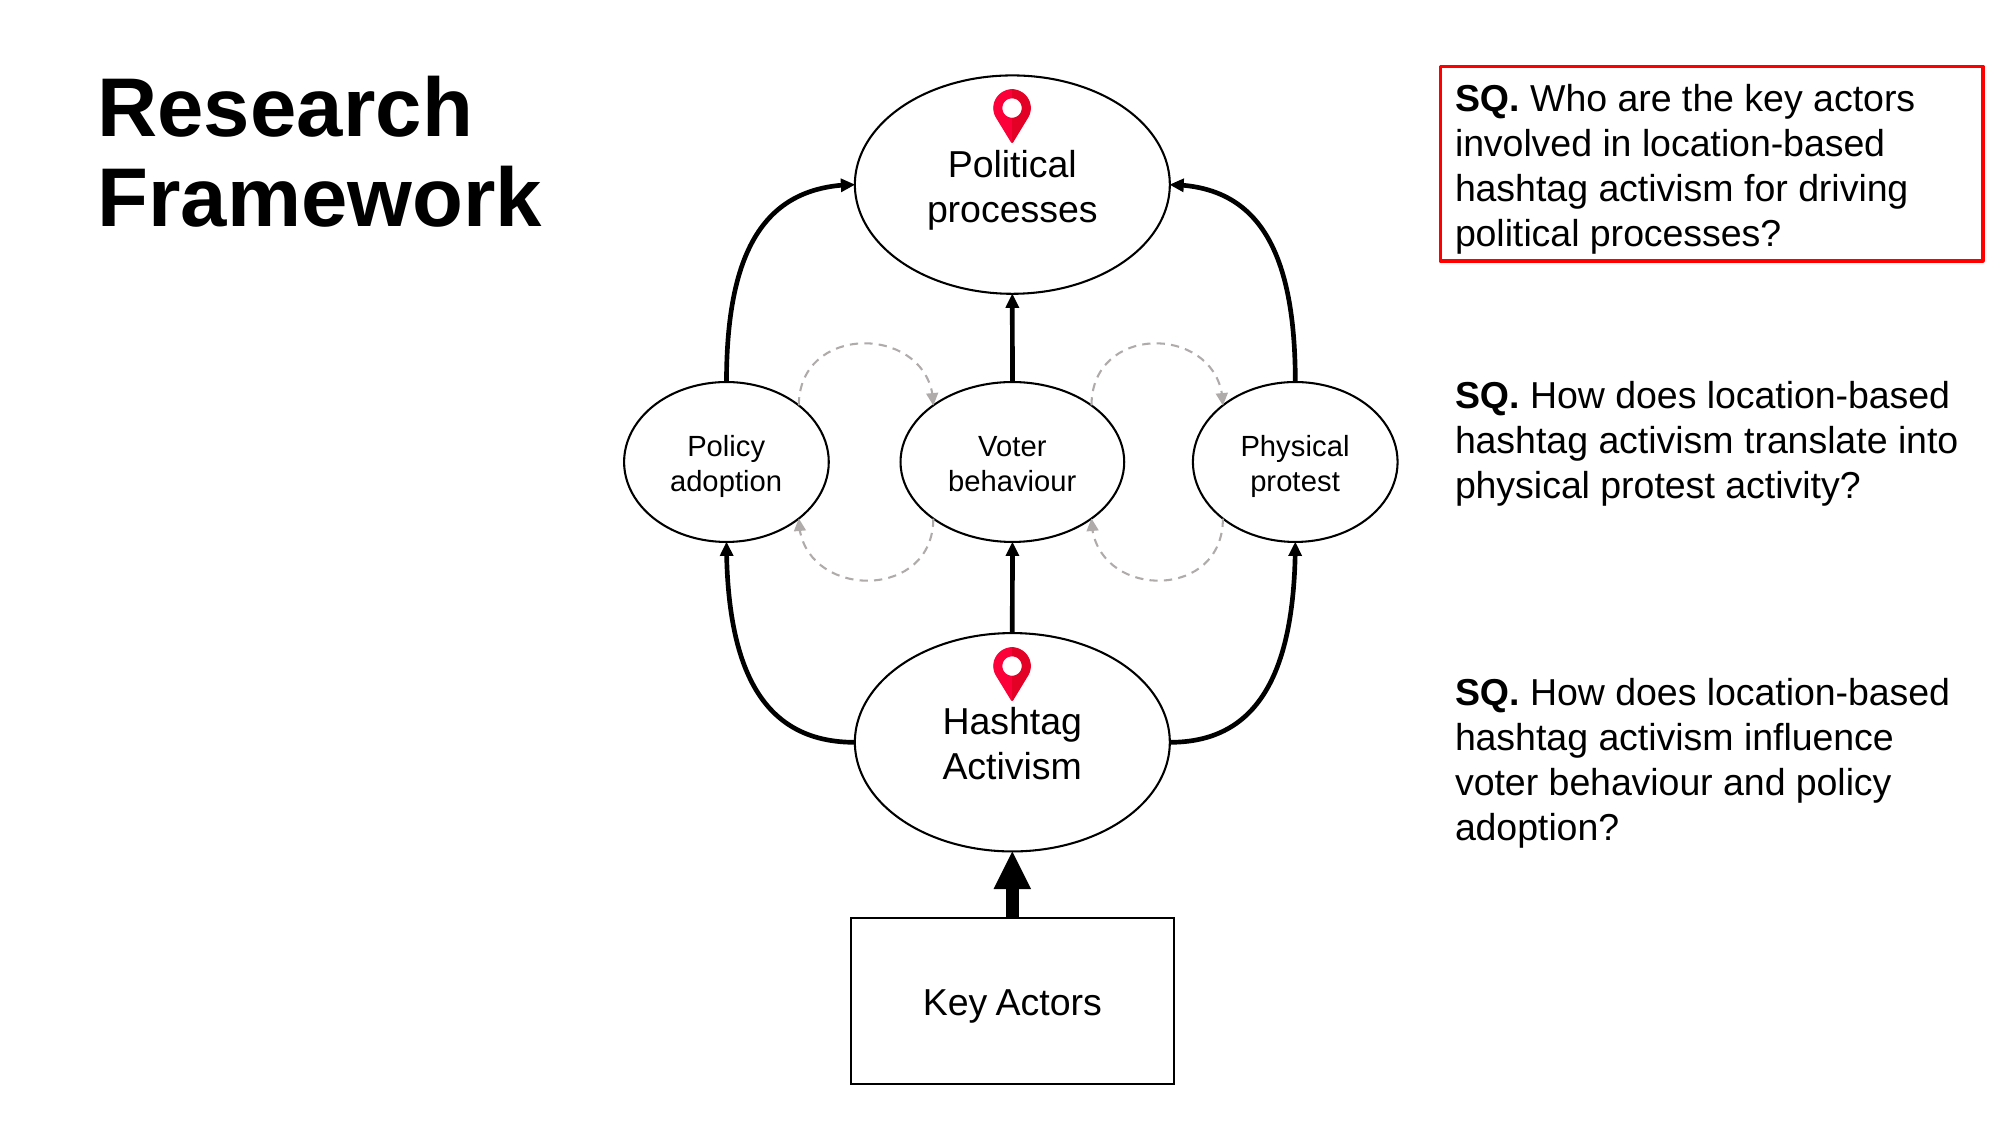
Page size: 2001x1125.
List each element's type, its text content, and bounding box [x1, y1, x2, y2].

picture [985, 89, 1039, 143]
text_box Research Framework [82, 45, 569, 264]
text_box SQ. How does location-based hashtag activism translate into physical protest activity? [1440, 363, 1983, 514]
text_box SQ. How does location-based hashtag activism influence voter behaviour and policy adoption? [1440, 660, 1983, 856]
text_box Policy adoption [623, 381, 830, 543]
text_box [691, 219, 890, 348]
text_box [726, 542, 855, 743]
text_box Political processes [853, 74, 1171, 295]
text_box Hashtag Activism [853, 632, 1171, 853]
picture [985, 647, 1039, 701]
text_box SQ. Who are the key actors involved in location-based hashtag activism for driving political processes? [1440, 66, 1983, 261]
text_box Key Actors [850, 917, 1175, 1085]
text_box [1169, 542, 1296, 743]
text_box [1133, 220, 1332, 347]
text_box Voter behaviour [899, 381, 1126, 543]
text_box Physical protest [1191, 381, 1399, 543]
